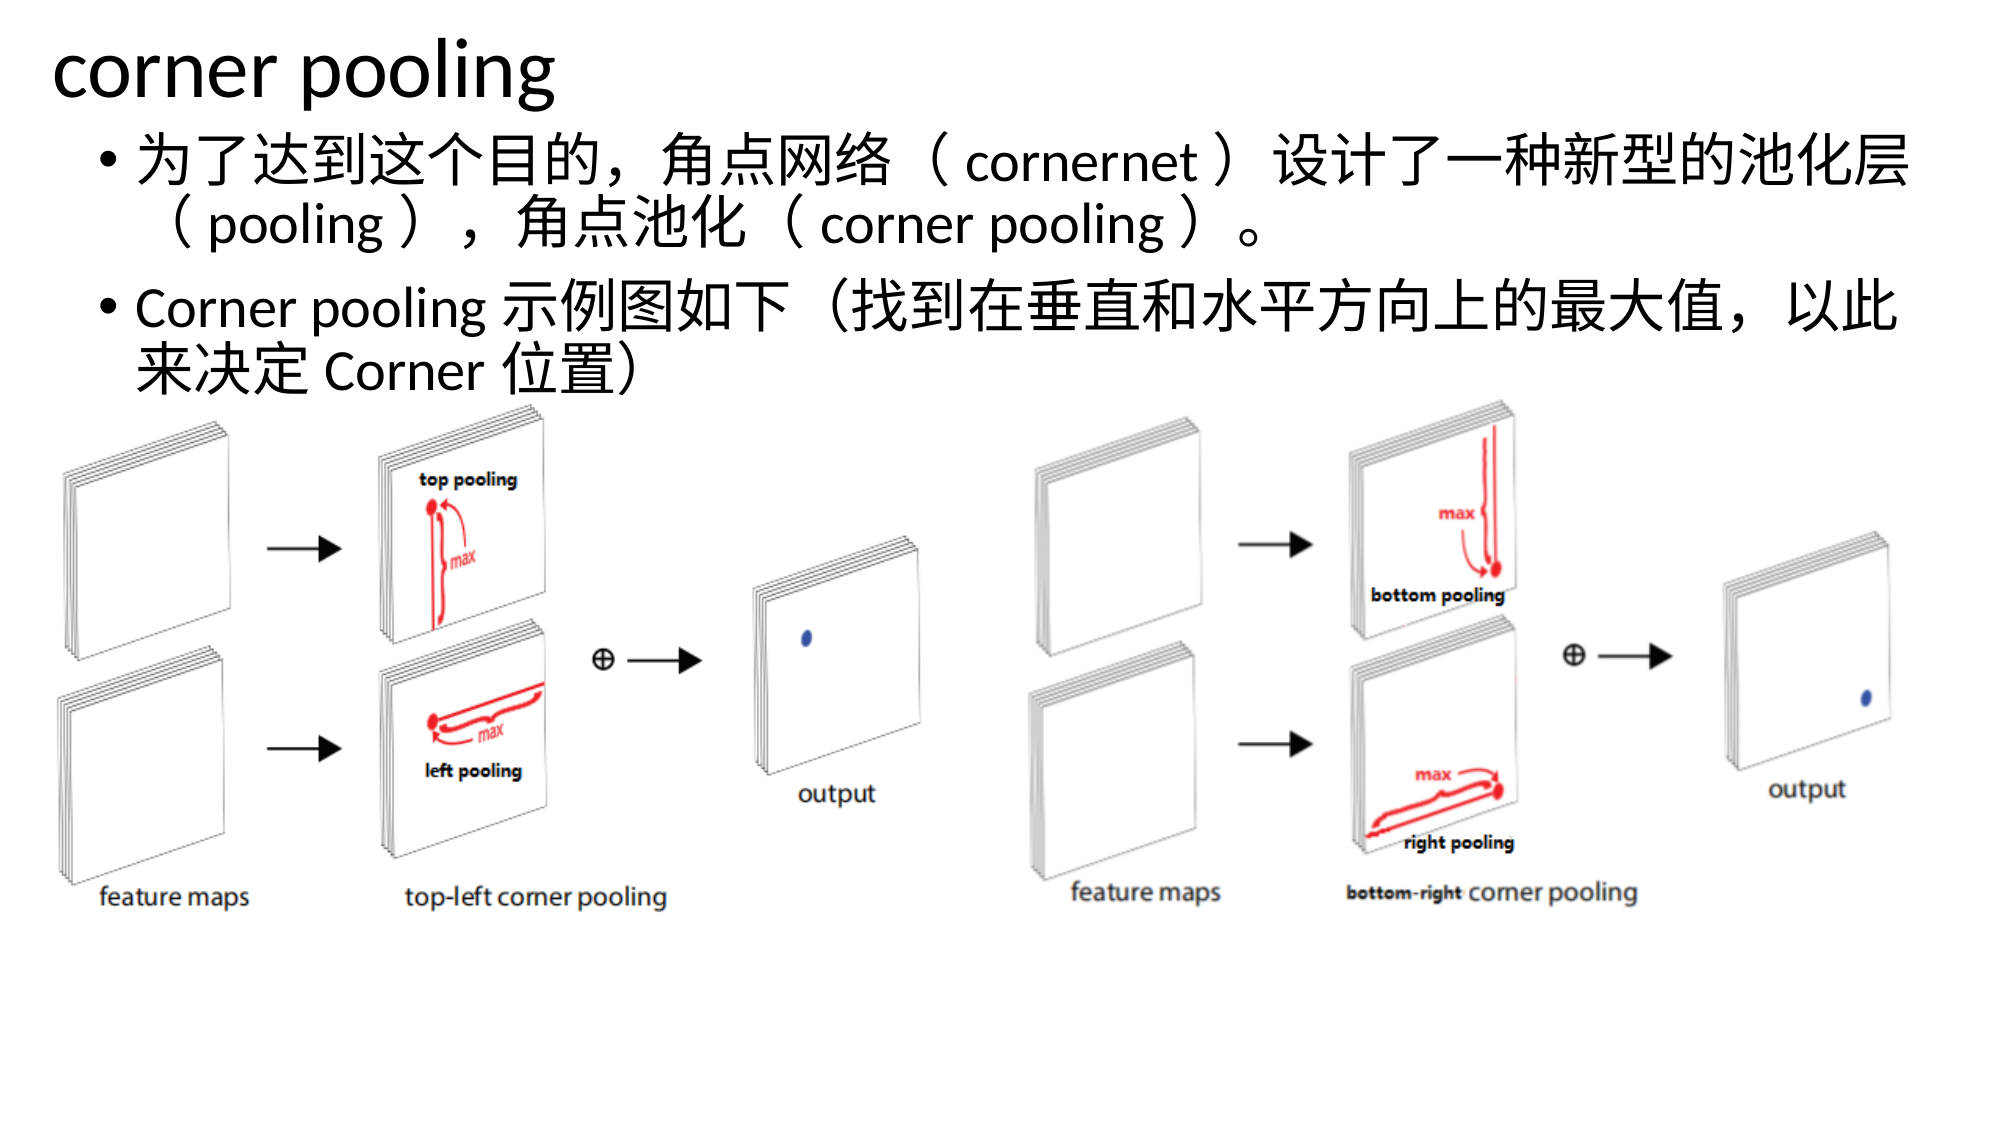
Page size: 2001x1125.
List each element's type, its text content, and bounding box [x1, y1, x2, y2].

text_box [1010, 395, 1953, 921]
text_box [37, 395, 971, 923]
list 为了达到这个目的，角点网络（cornernet）设计了一种新型的池化层（pooling），角点池化（corner pooling）。 Corner pooling示例图如下（找到在垂直和水平方向上的最大值，以此来决定Corner位置） [83, 123, 1953, 1042]
title corner pooling [37, 15, 1116, 124]
